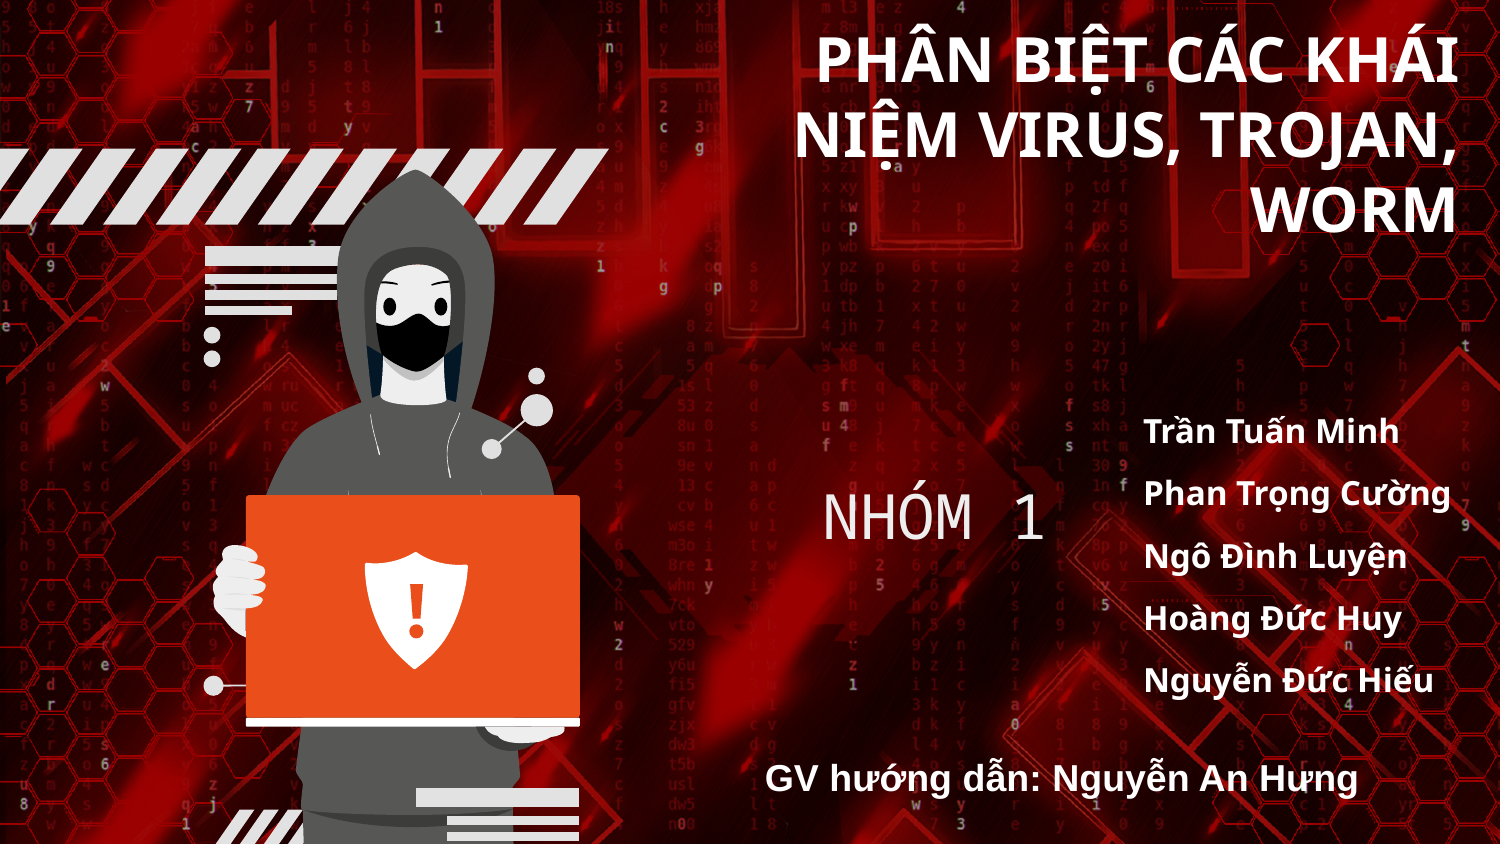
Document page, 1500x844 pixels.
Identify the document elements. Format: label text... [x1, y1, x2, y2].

picture [0, 0, 1500, 844]
text_box Trần Tuấn Minh Phan Trọng Cường Ngô Đình Luyện Hoàng Đức Huy Nguyễn Đức Hiếu [936, 382, 1500, 707]
text_box NHÓM 1 [807, 462, 1444, 593]
text_box GV hướng dẫn: Nguyễn An Hưng [750, 746, 1489, 807]
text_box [0, 148, 610, 844]
title PHÂN BIỆT CÁC KHÁI NIỆM VIRUS, TROJAN, WORM [651, 100, 1475, 335]
